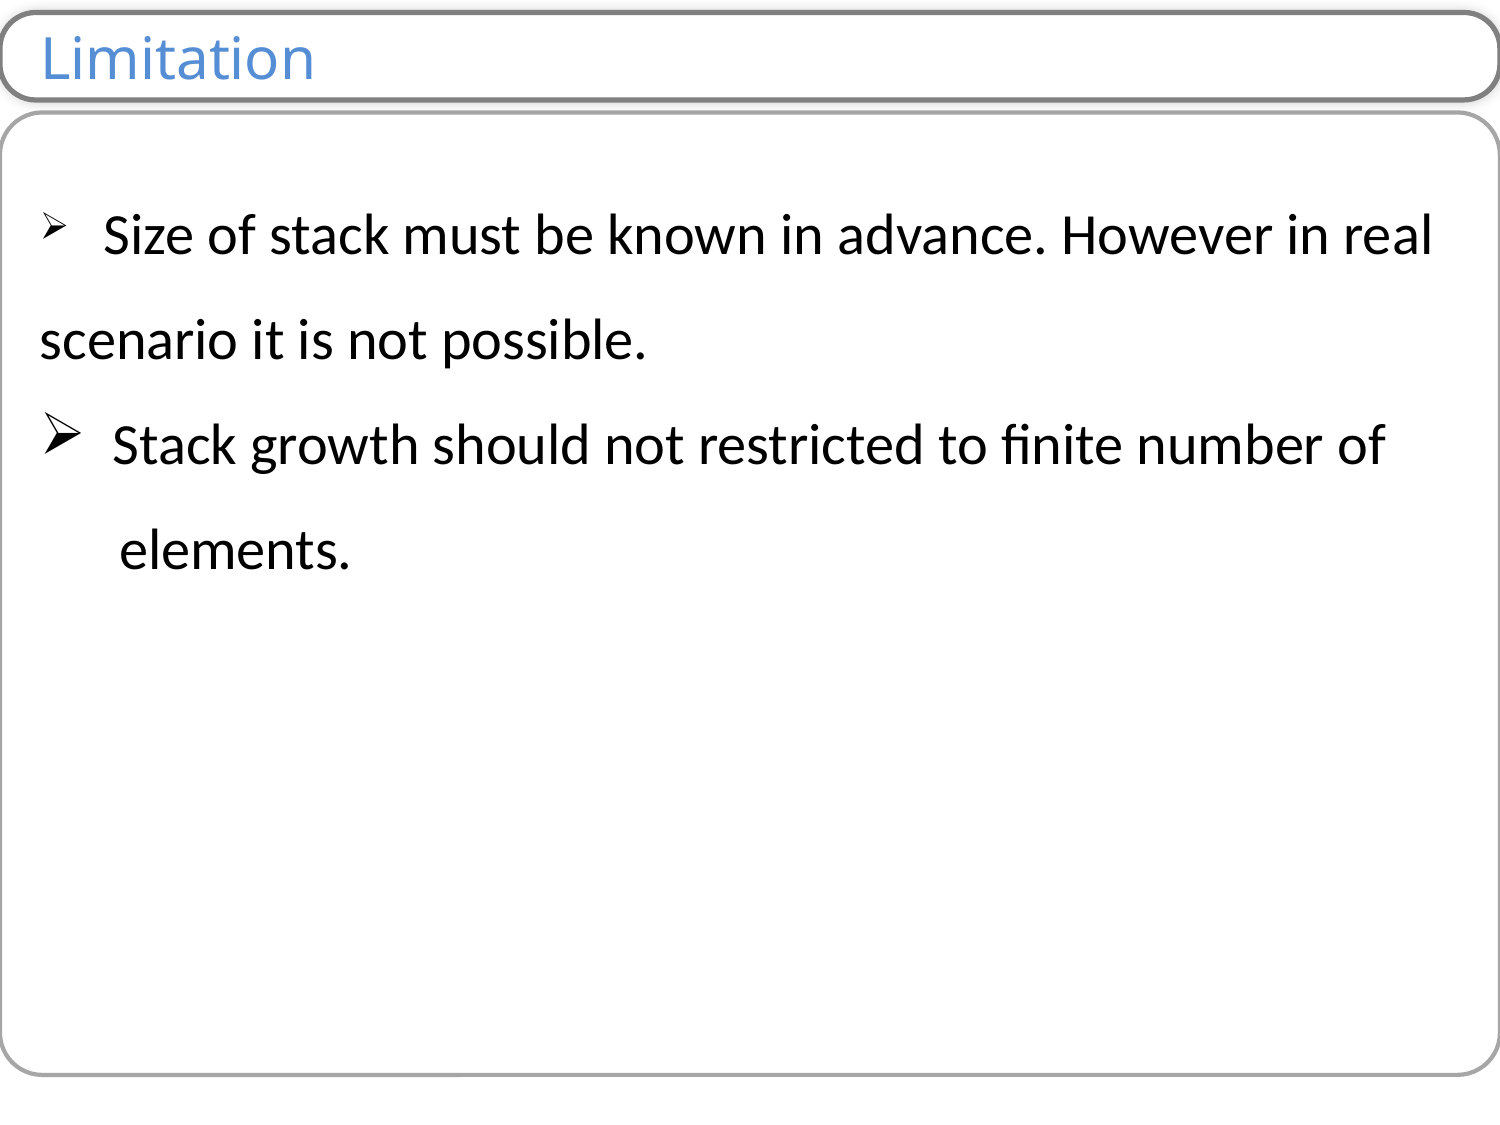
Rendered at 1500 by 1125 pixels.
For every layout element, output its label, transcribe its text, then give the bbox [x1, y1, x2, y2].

text_box Size of stack must be known in advance. However in real scenario it is not possible. Stack growth should not restricted to finite number of elements. [24, 153, 1475, 589]
text_box Limitation [0, 10, 1500, 103]
text_box [0, 111, 1500, 1078]
